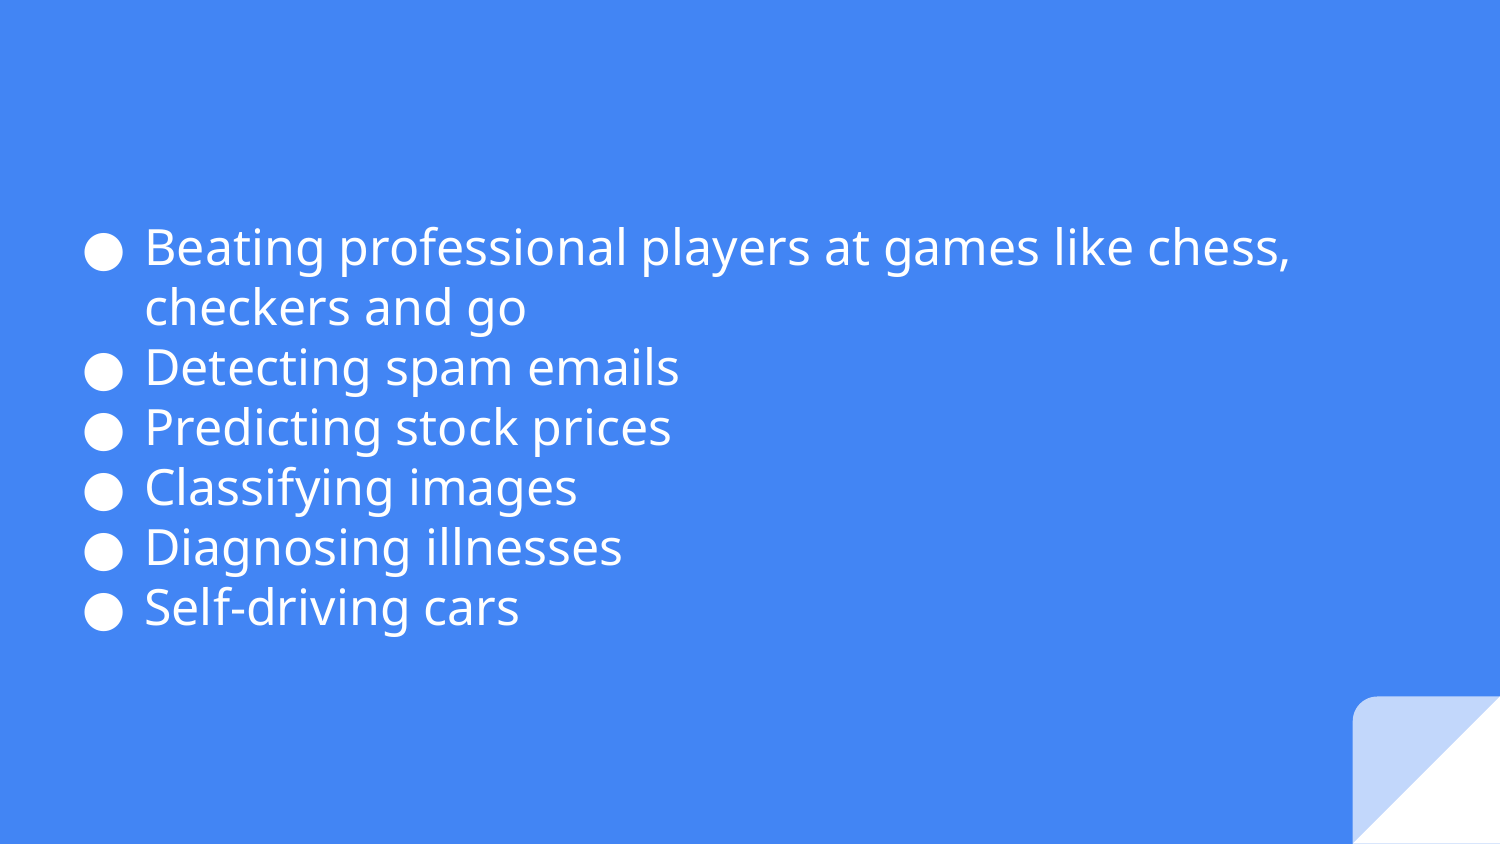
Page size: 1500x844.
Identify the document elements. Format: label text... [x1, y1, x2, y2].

title Beating professional players at games like chess, checkers and go Detecting spam emails Predicting stock prices Classifying images Diagnosing illnesses Self-driving cars [54, 218, 1404, 651]
